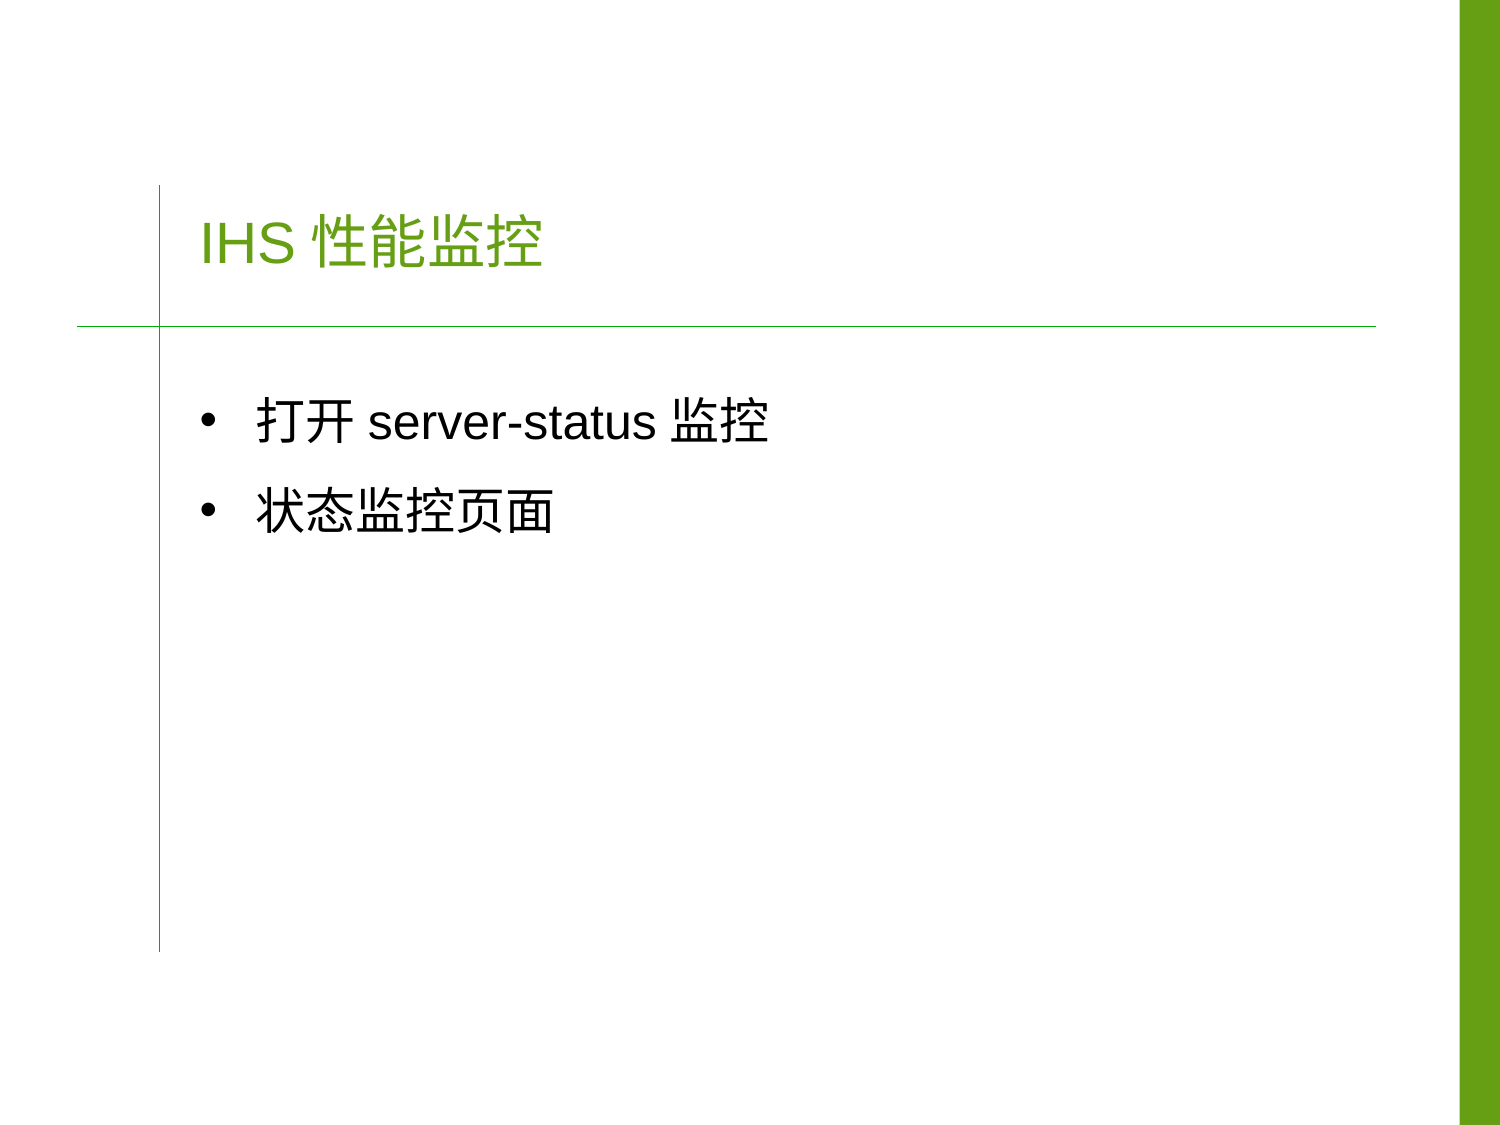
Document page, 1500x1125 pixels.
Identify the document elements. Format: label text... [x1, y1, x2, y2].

title IHS性能监控 [184, 184, 1376, 297]
list 打开server-status监控 状态监控页面 [184, 351, 1376, 953]
